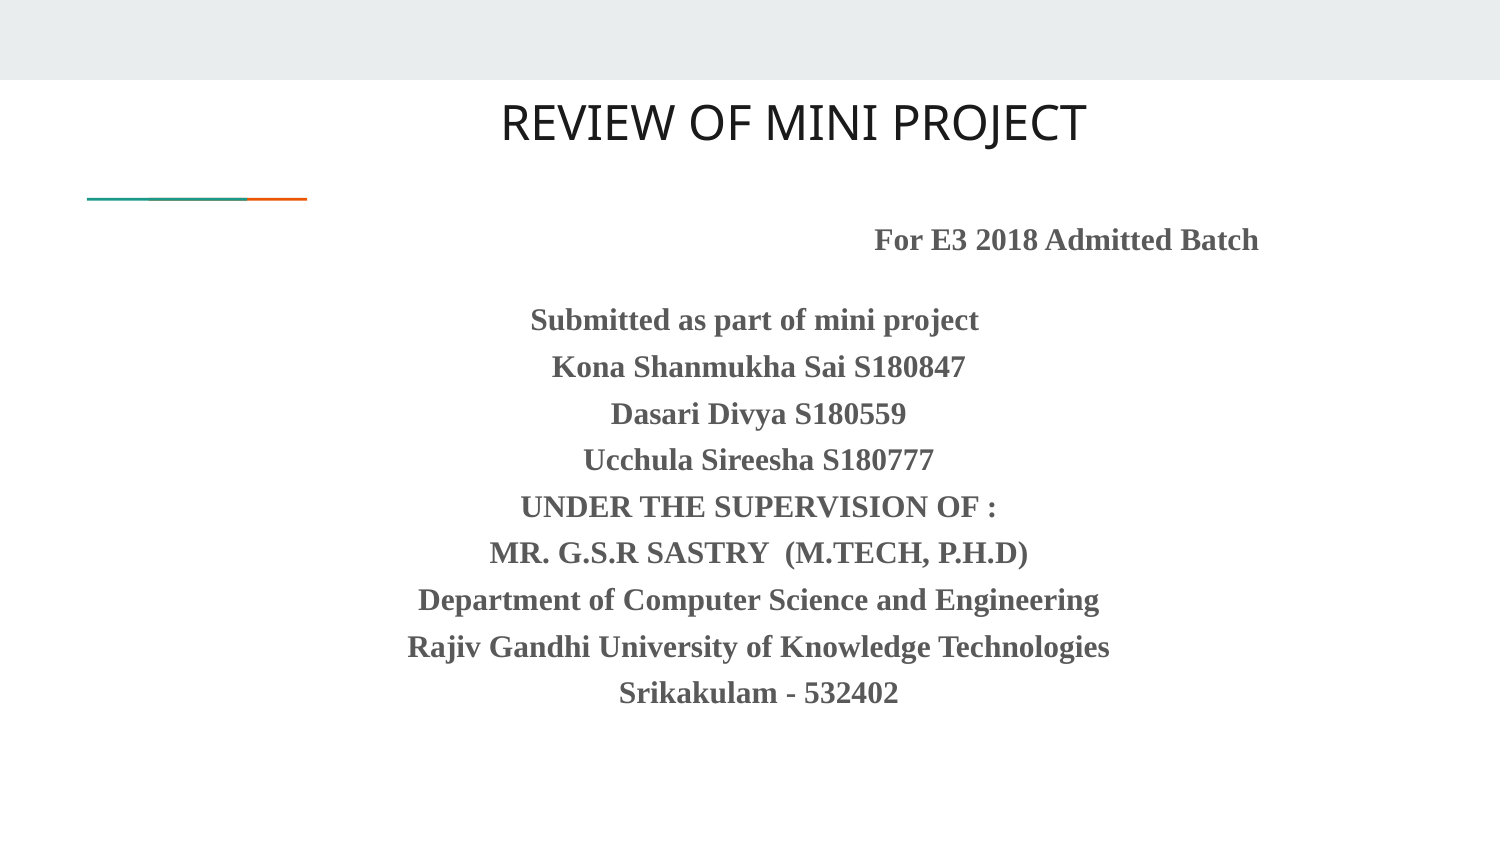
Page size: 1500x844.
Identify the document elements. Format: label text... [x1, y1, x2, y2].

list For E3 2018 Admitted Batch Submitted as part of mini project Kona Shanmukha Sai S180847 Dasari Divya S180559 Ucchula Sireesha S180777 UNDER THE SUPERVISION OF : MR. G.S.R SASTRY (M.TECH, P.H.D) Department of Computer Science and Engineering Rajiv Gandhi University of Knowledge Technologies Srikakulam - 532402 [57, 162, 1461, 802]
title REVIEW OF MINI PROJECT [115, 73, 1377, 162]
